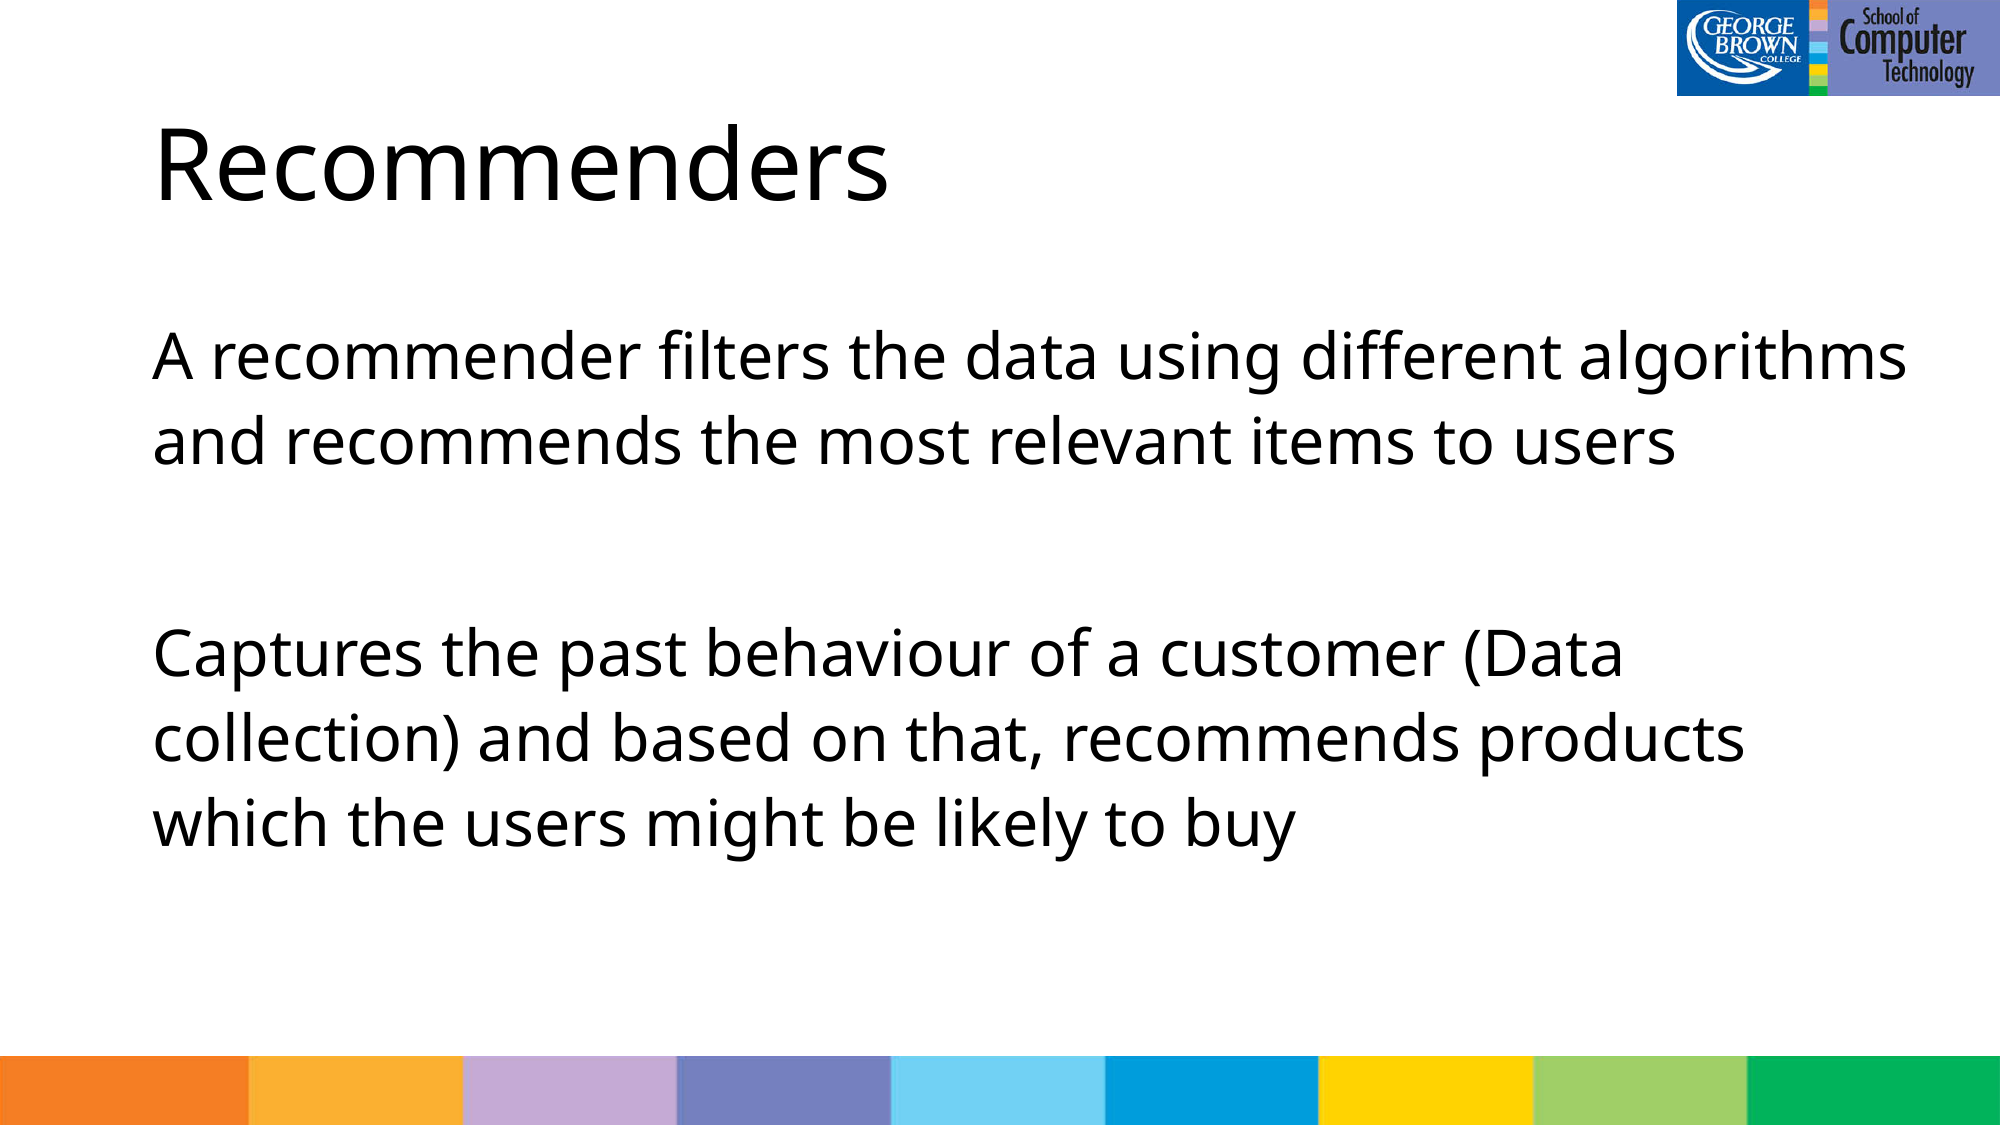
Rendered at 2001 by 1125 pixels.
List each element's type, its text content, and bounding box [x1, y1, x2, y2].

title Recommenders [137, 59, 1863, 278]
picture [0, 1056, 1105, 1125]
picture [1318, 1056, 2000, 1125]
picture [1677, 0, 2000, 96]
list A recommender filters the data using different algorithms and recommends the most relevant items to users Captures the past behaviour of a customer (Data collection) and based on that, recommends products which the users might be likely to buy [137, 299, 1932, 1014]
